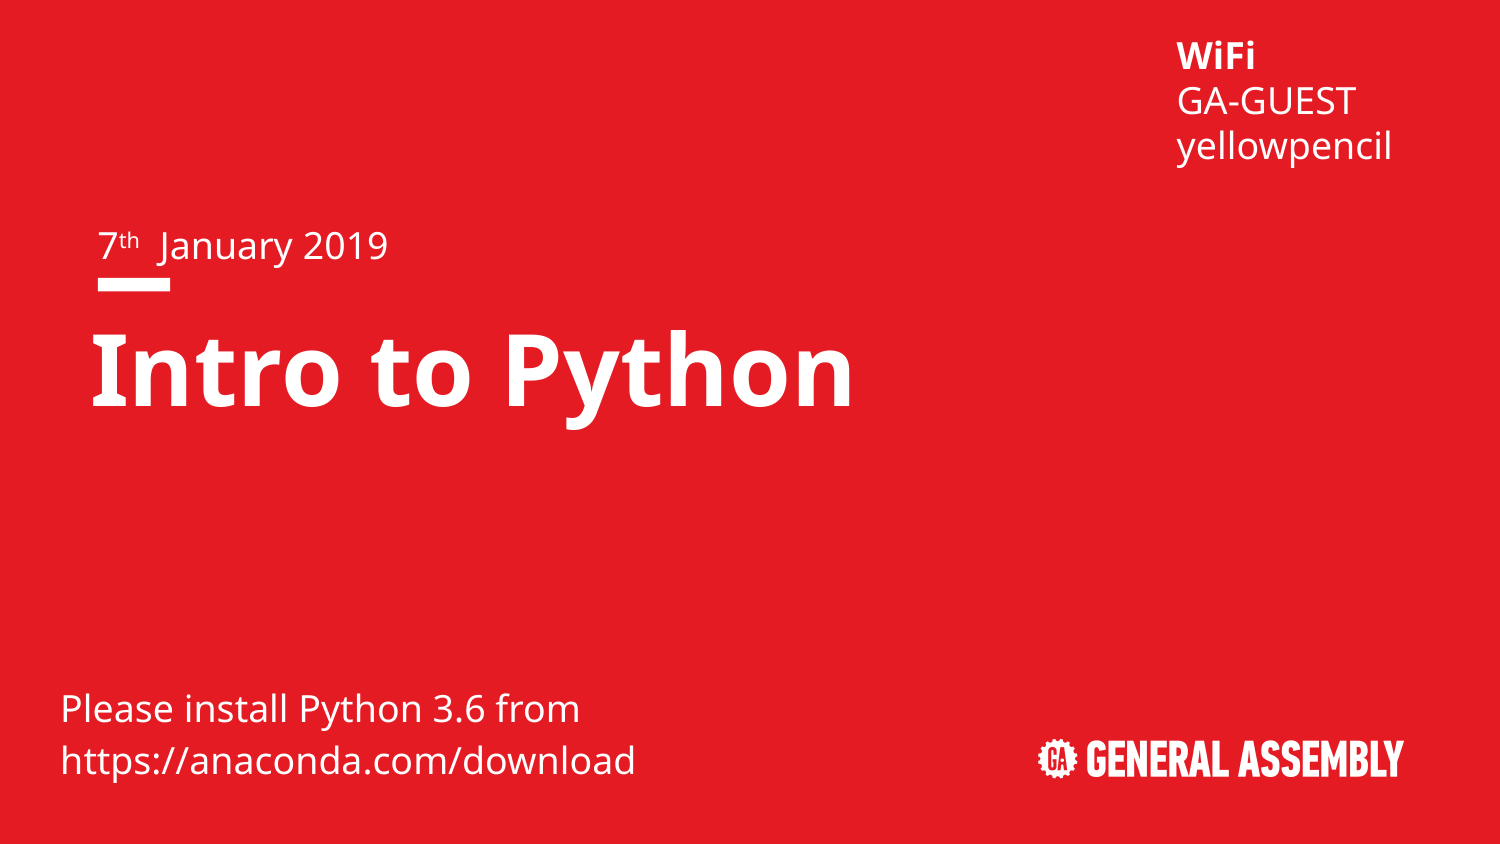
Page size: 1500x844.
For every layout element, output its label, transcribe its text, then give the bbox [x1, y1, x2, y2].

subtitle WiFi GA-GUEST yellowpencil [1176, 32, 1473, 183]
picture [1018, 720, 1424, 797]
title Intro to Python [75, 291, 1062, 553]
subtitle 7th January 2019 [82, 200, 1306, 268]
subtitle Please install Python 3.6 from https://anaconda.com/download [45, 663, 717, 814]
